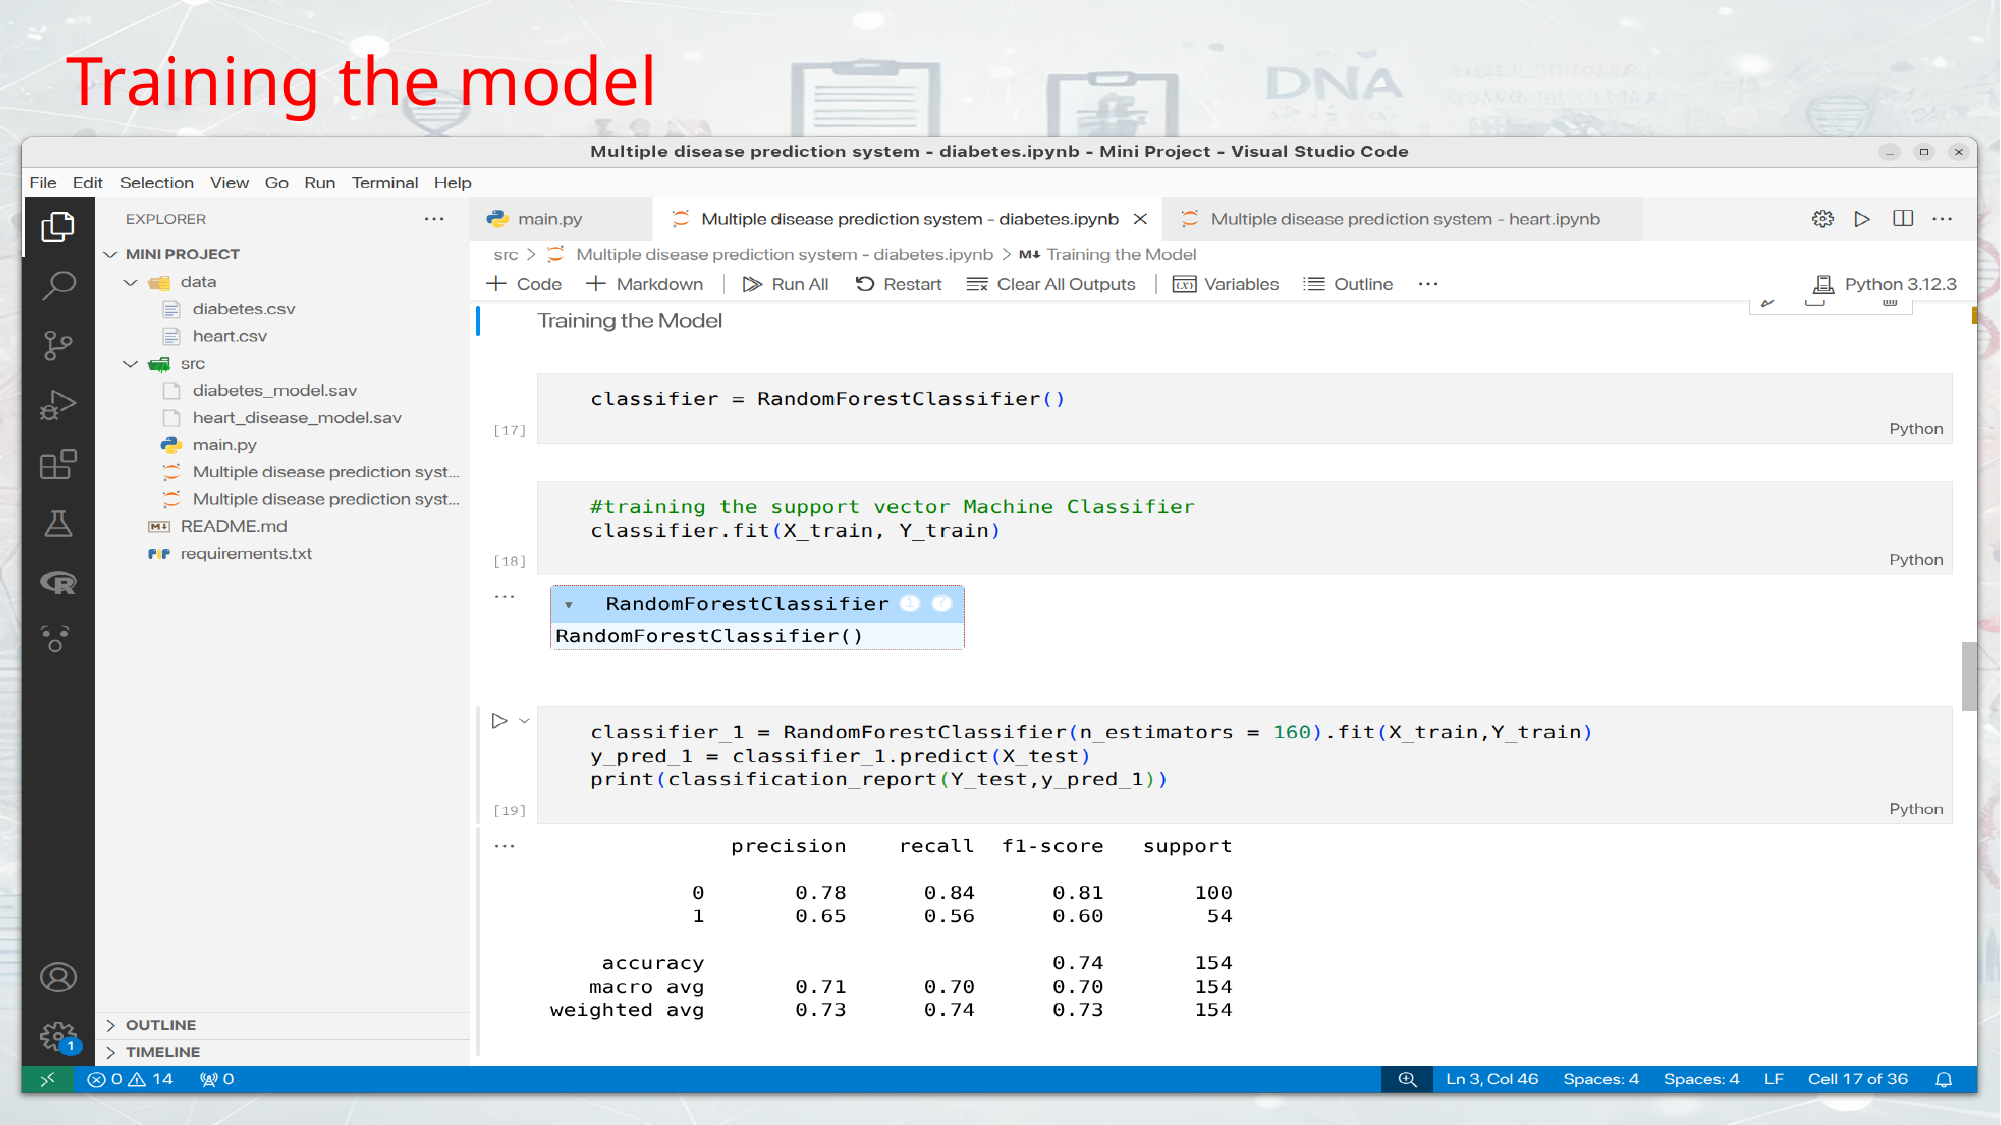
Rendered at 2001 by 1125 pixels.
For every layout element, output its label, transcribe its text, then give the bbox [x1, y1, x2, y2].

text_box Training the model [51, 31, 725, 127]
picture [8, 127, 1992, 1106]
